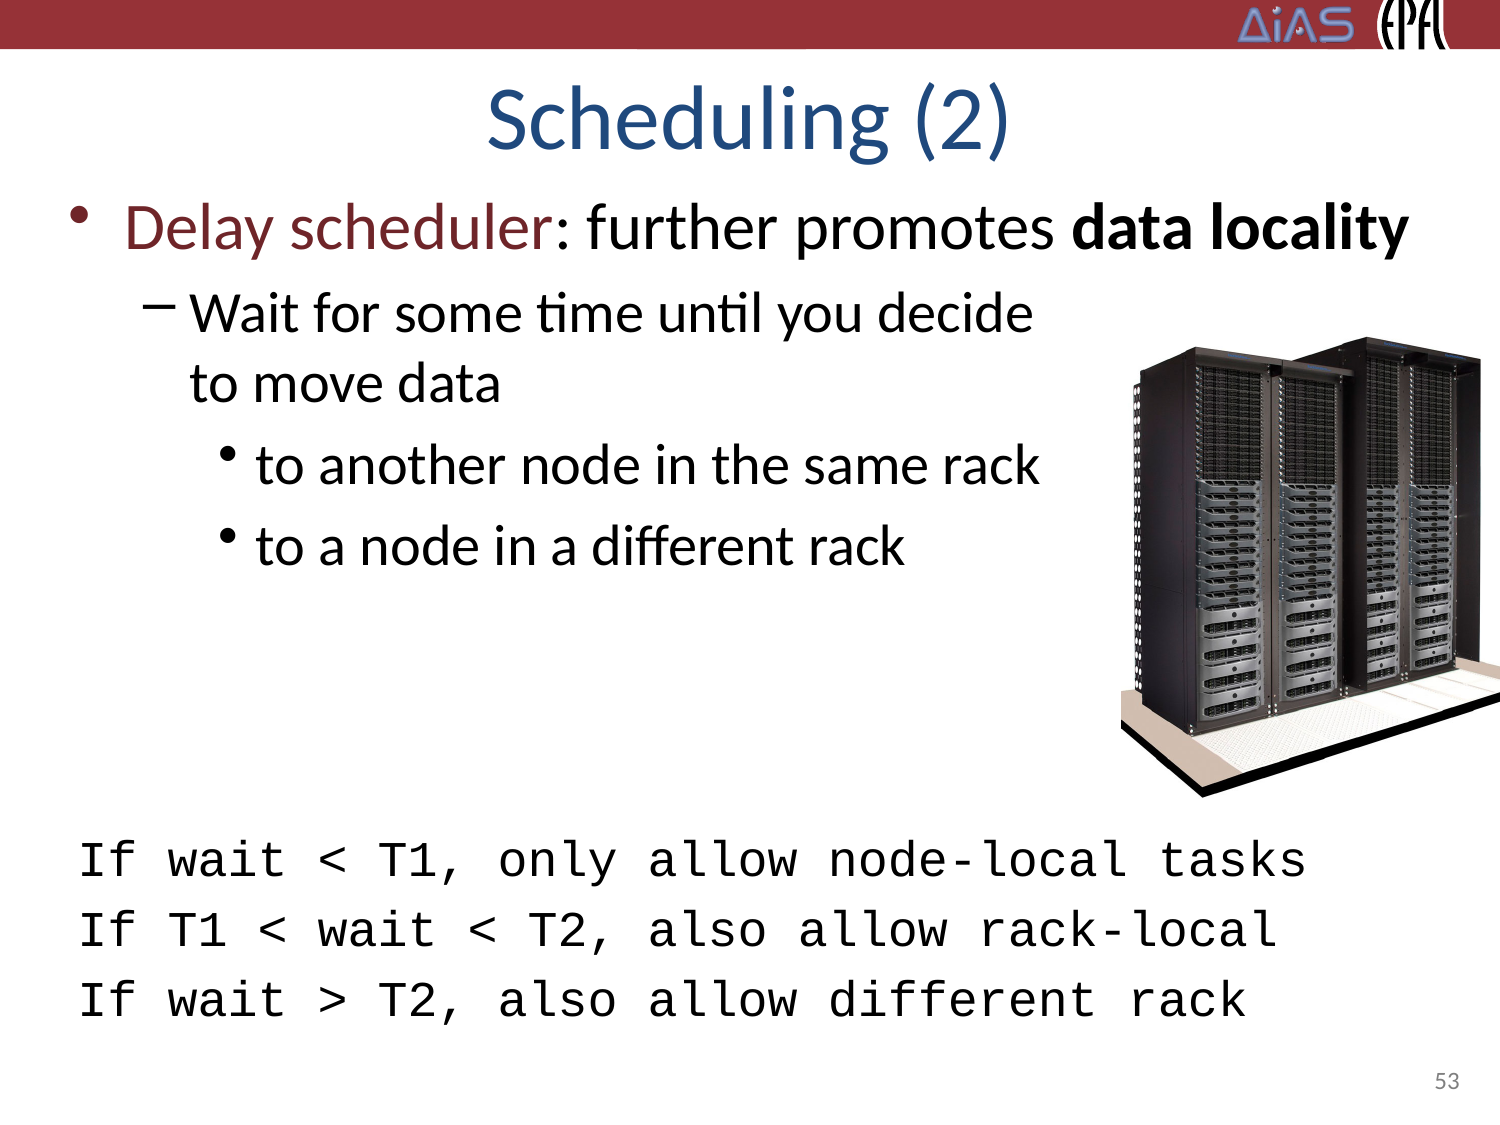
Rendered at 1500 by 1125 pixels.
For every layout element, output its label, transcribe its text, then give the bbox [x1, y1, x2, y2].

list Delay scheduler: further promotes data locality Wait for some time until you decide to move data to another node in the same rack to a node in a different rack If wait < T1, only allow node-local tasks If T1 < wait < T2, also allow rack-local If wait > T2, also allow different rack [52, 174, 1476, 788]
picture [1120, 326, 1500, 807]
title Scheduling (2) [74, 44, 1426, 174]
picture [1234, 3, 1357, 44]
slide_number 53 [1074, 1024, 1476, 1103]
